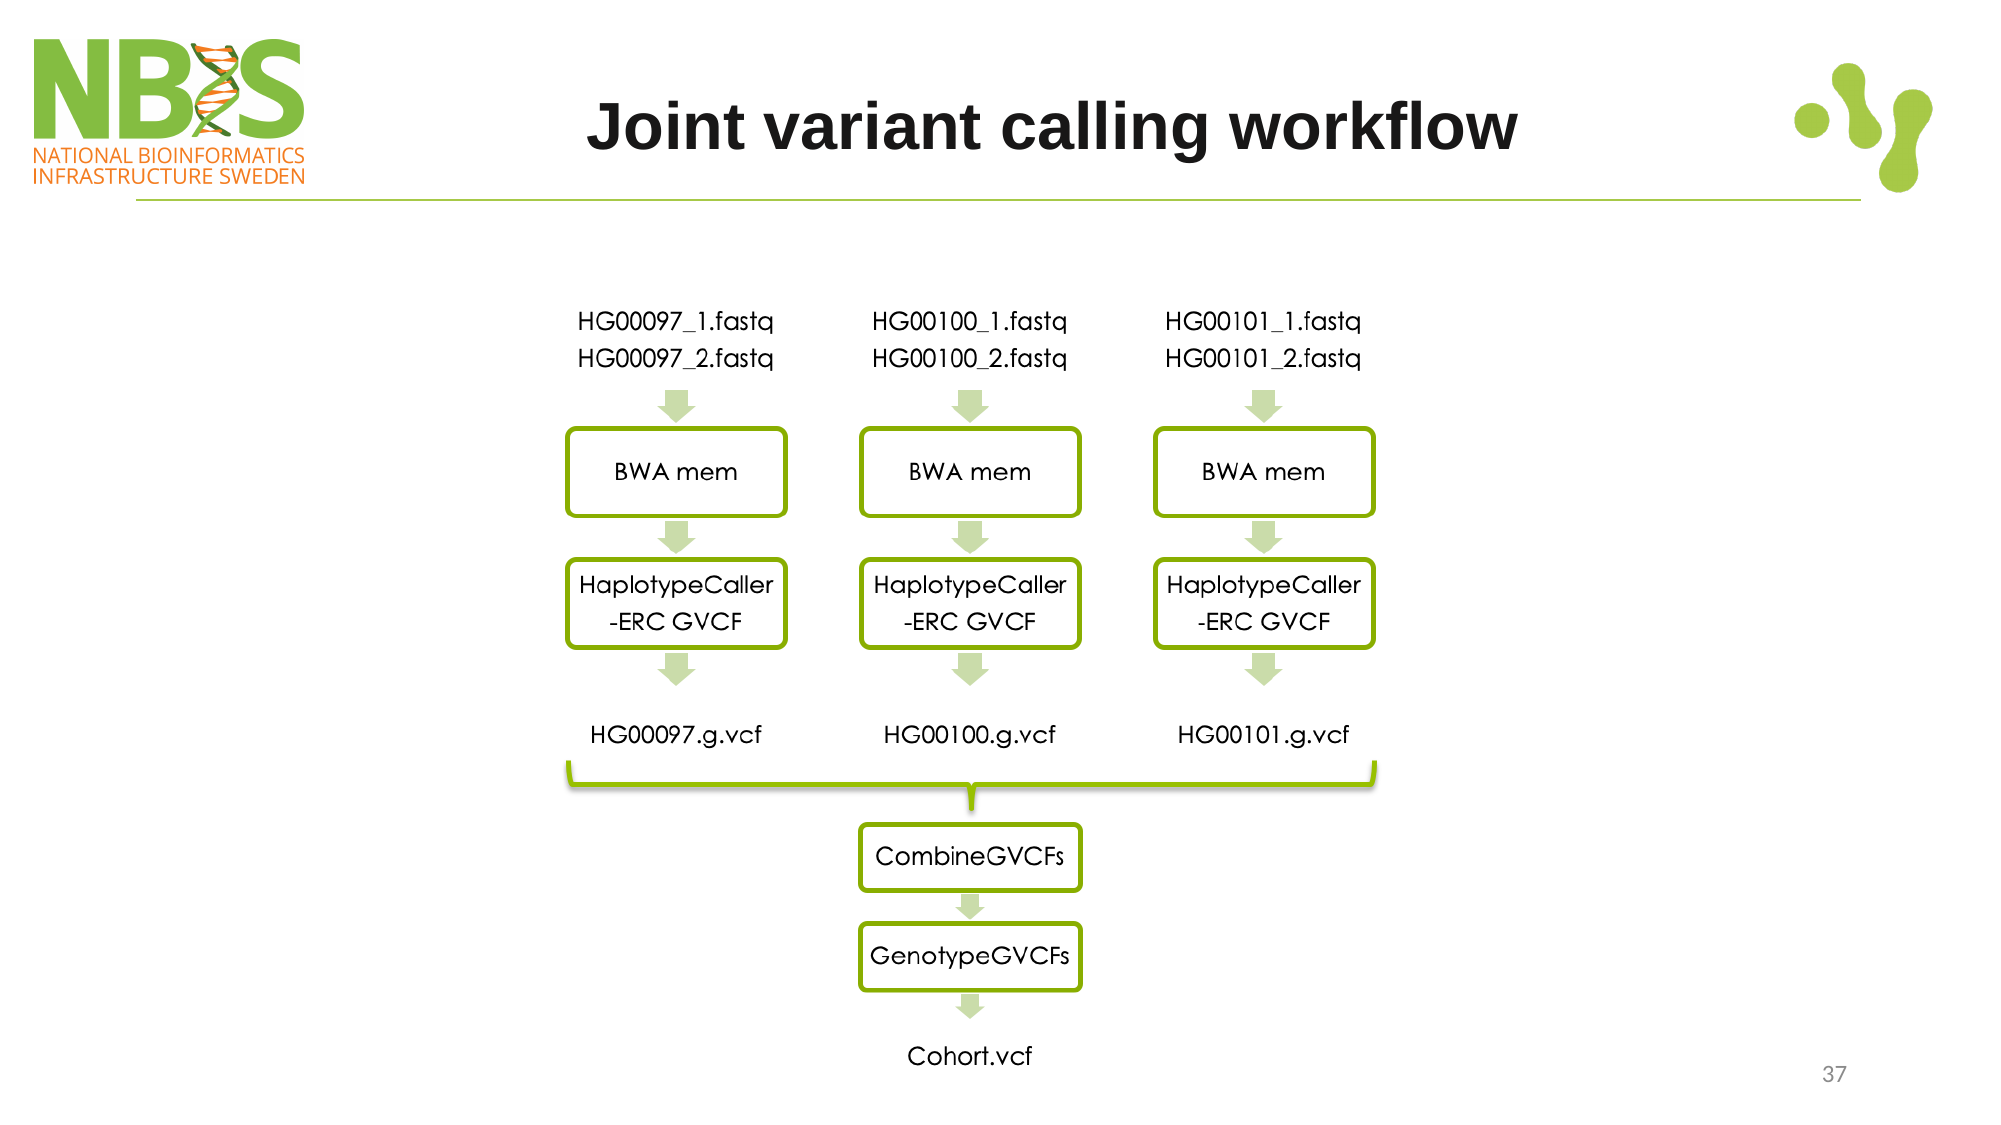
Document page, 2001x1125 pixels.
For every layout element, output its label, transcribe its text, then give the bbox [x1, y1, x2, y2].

title Joint variant calling workflow [404, 59, 1703, 197]
picture [527, 258, 1414, 1103]
picture [1790, 59, 1935, 196]
picture [34, 39, 304, 184]
slide_number 37 [1414, 1042, 1863, 1103]
